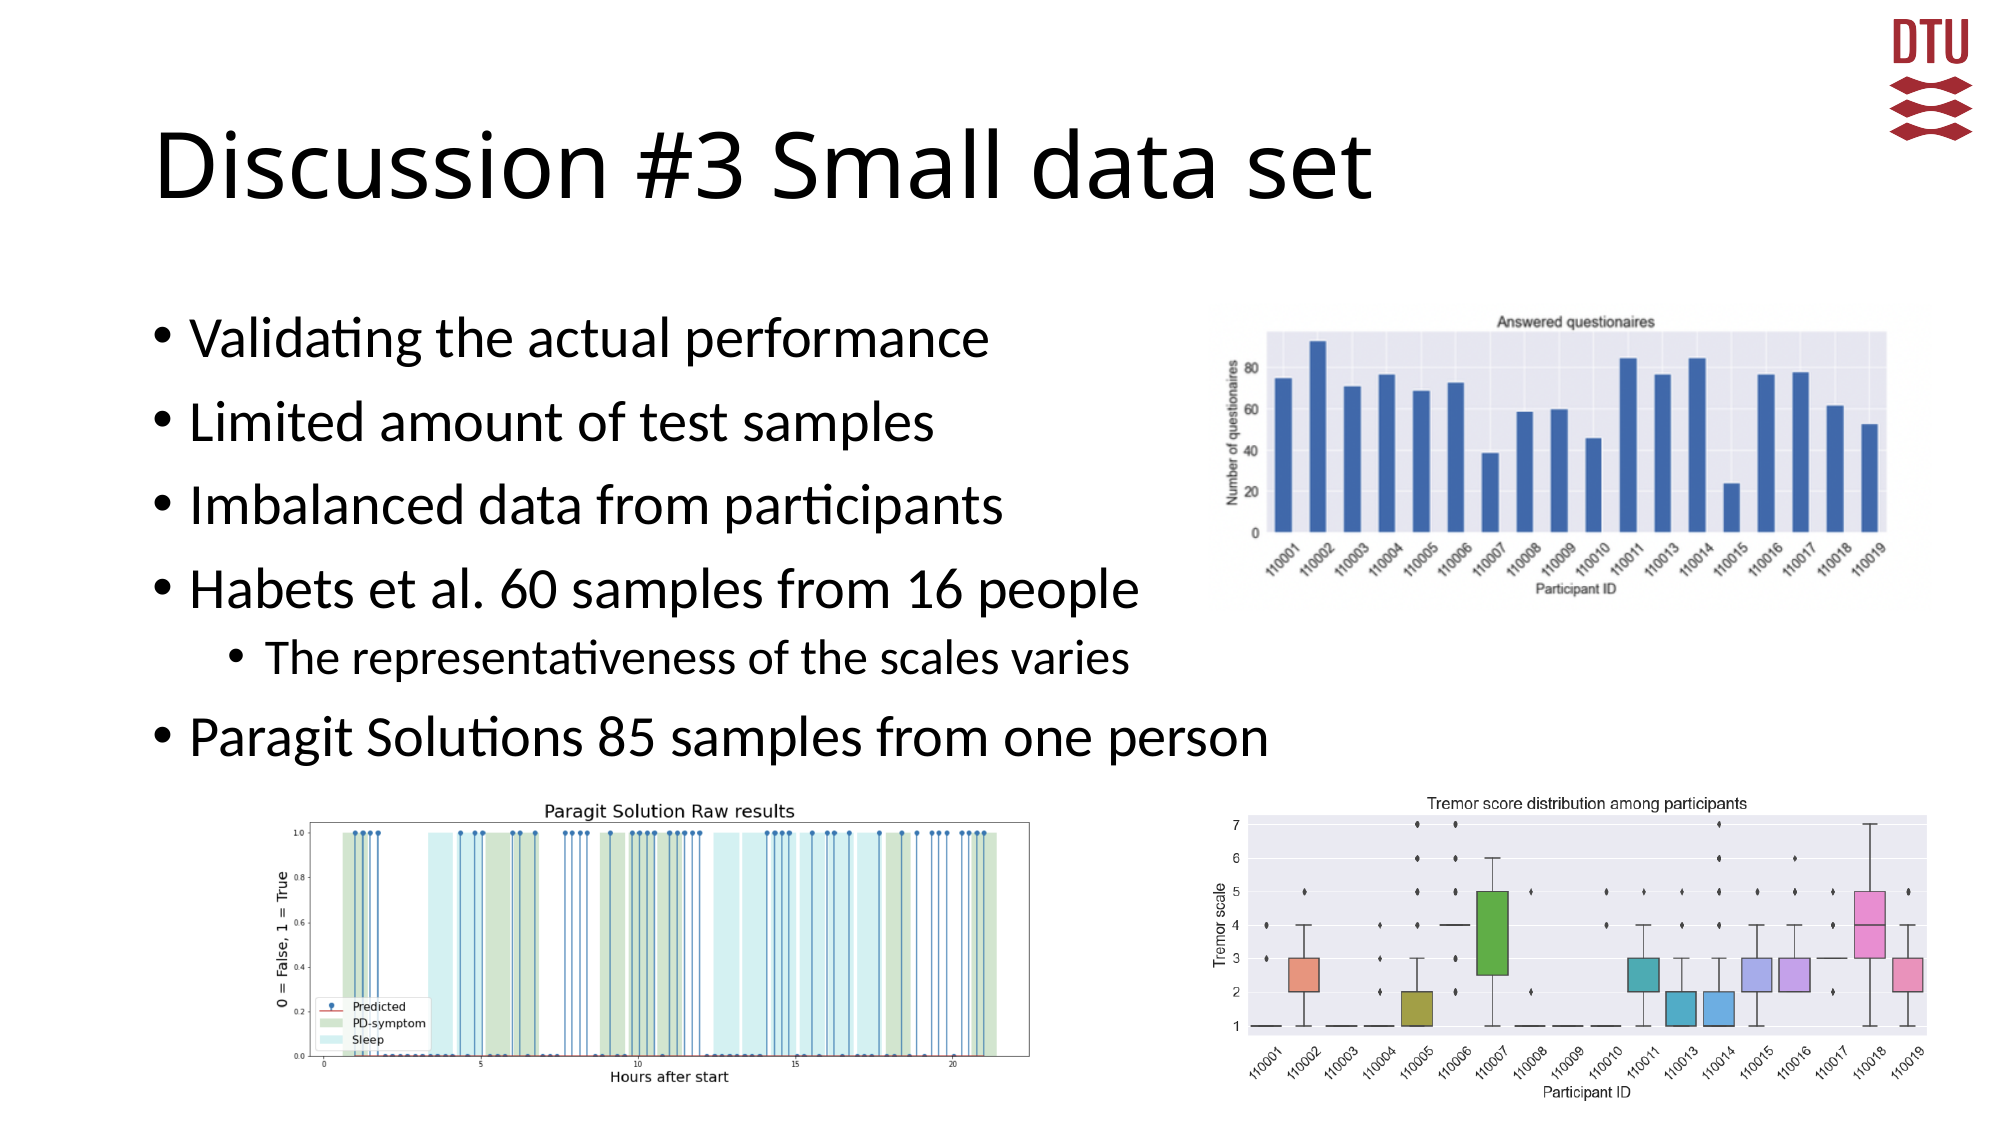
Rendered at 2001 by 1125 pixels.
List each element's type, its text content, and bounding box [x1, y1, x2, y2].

list Validating the actual performance Limited amount of test samples Imbalanced data from participants Habets et al. 60 samples from 16 people The representativeness of the scales varies Paragit Solutions 85 samples from one person [137, 299, 1863, 1014]
picture [1208, 791, 1932, 1106]
title Discussion #3 Small data set [137, 59, 1863, 278]
picture [1889, 19, 1973, 141]
picture [255, 793, 1051, 1106]
picture [1208, 303, 1932, 611]
